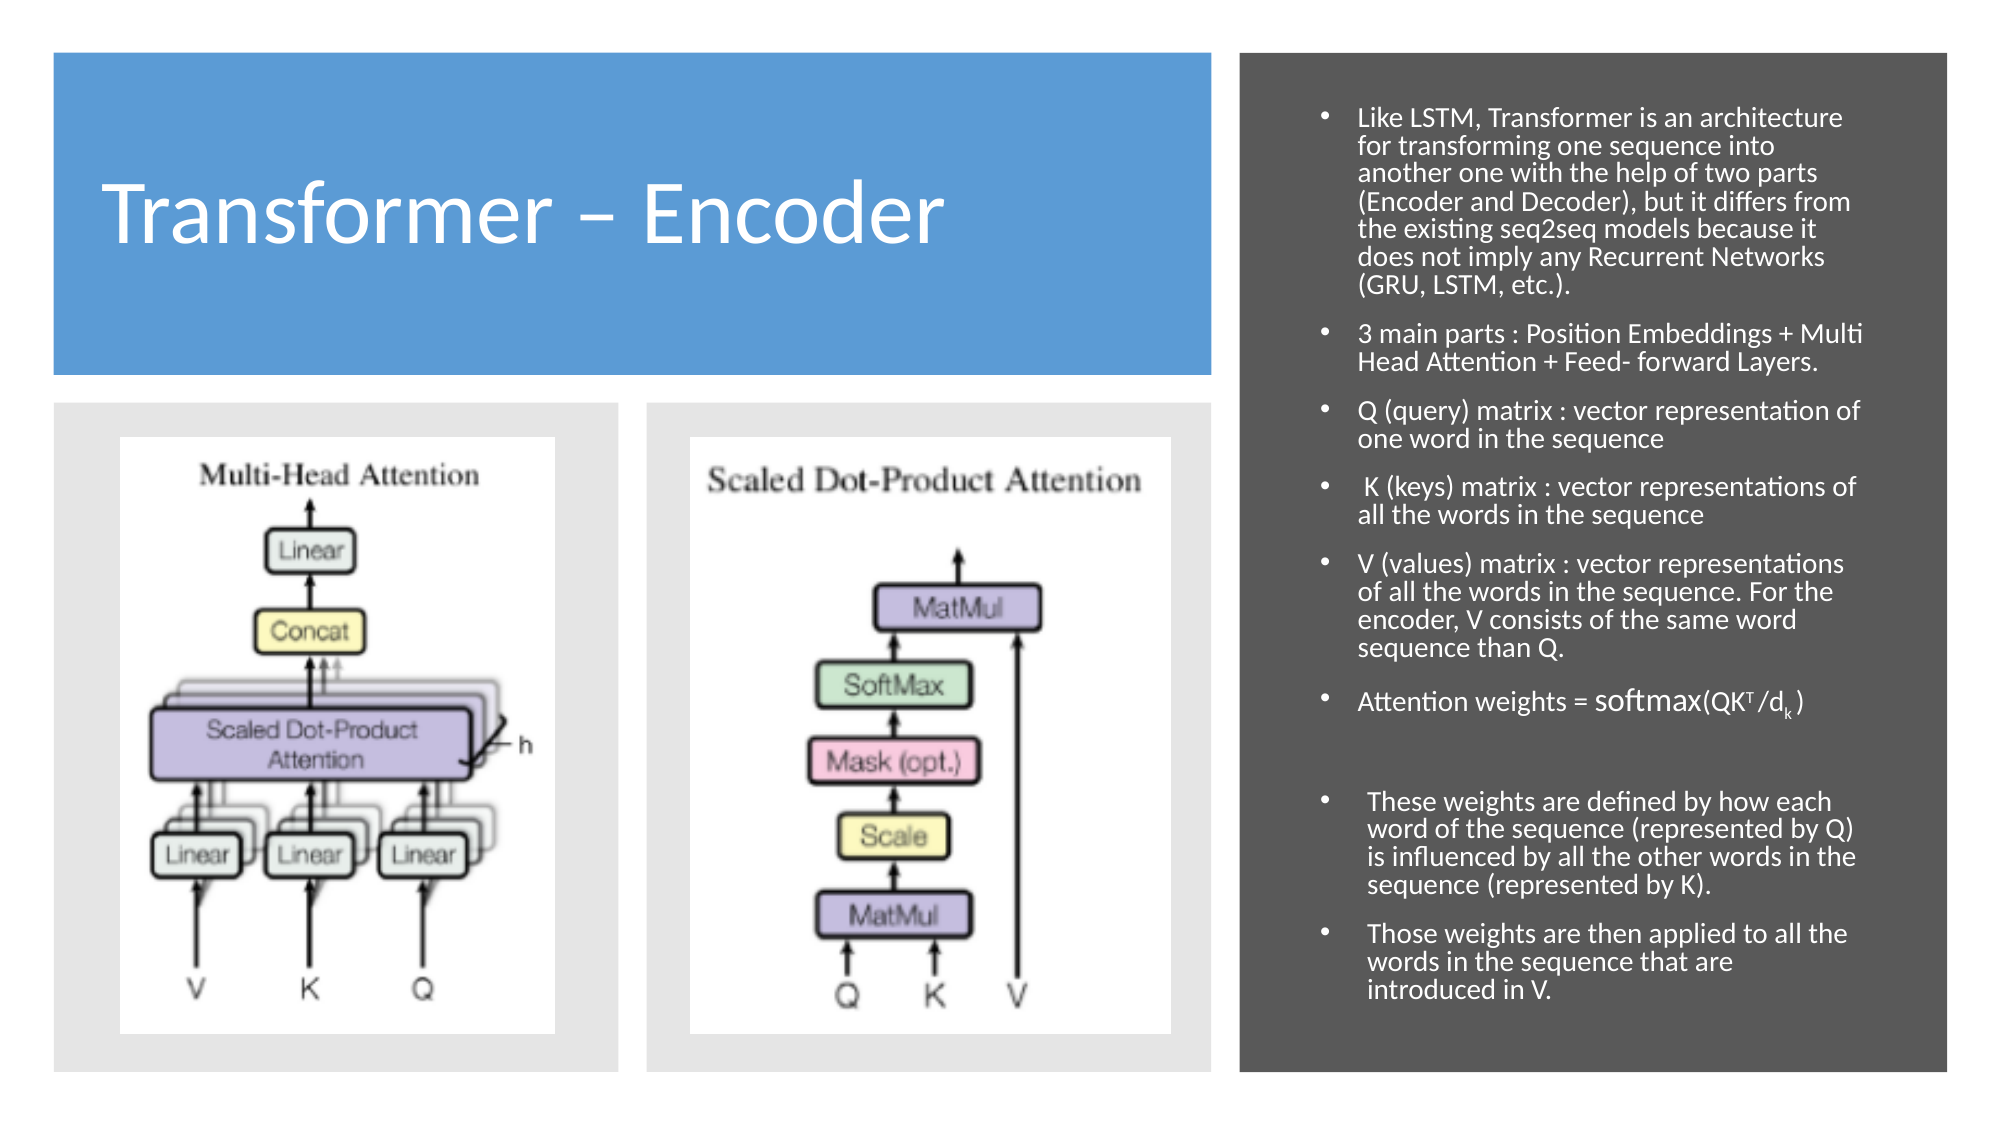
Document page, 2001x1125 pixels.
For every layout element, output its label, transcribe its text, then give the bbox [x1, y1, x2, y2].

picture [690, 437, 1172, 1035]
title Transformer – Encoder [85, 80, 1168, 348]
list Like LSTM, Transformer is an architecture for transforming one sequence into another one with the help of two parts (Encoder and Decoder), but it differs from the existing seq2seq models because it does not imply any Recurrent Networks (GRU, LSTM, etc.). 3 main parts : Position Embeddings + Multi Head Attention + Feed- forward Layers. Q (query) matrix : vector representation of one word in the sequence K (keys) matrix : vector representations of all the words in the sequence V (values) matrix : vector representations of all the words in the sequence. For the encoder, V consists of the same word sequence than Q. Attention weights = softmax(QKT /dk ) These weights are defined by how each word of the sequence (represented by Q) is influenced by all the other words in the sequence (represented by K). Those weights are then applied to all the words in the sequence that are introduced in V. [1305, 80, 1882, 1073]
text_box [53, 402, 619, 1072]
text_box [646, 402, 1212, 1072]
text_box [1239, 52, 1948, 1073]
text_box [53, 52, 1212, 375]
picture [120, 437, 555, 1035]
